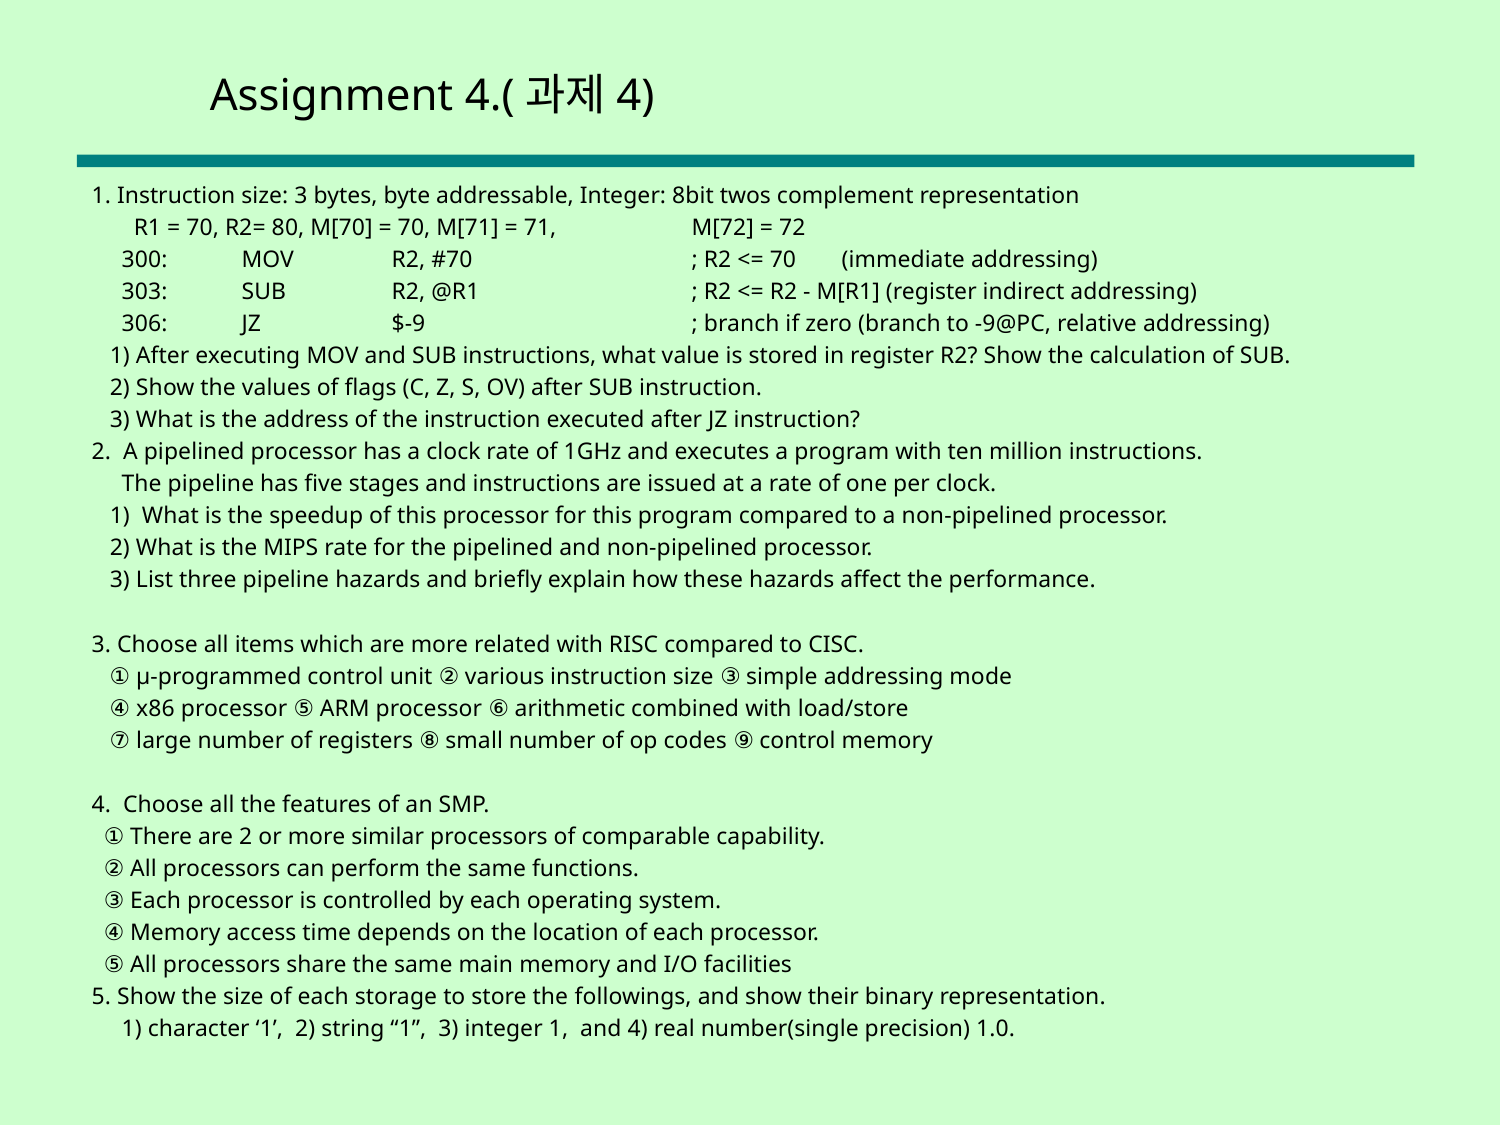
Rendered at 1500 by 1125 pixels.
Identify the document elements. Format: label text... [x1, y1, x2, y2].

list 1. Instruction size: 3 bytes, byte addressable, Integer: 8bit twos complement representation R1 = 70, R2= 80, M[70] = 70, M[71] = 71, M[72] = 72 300: MOV R2, #70 ; R2 <= 70 (immediate addressing) 303: SUB R2, @R1 ; R2 <= R2 - M[R1] (register indirect addressing) 306: JZ $-9 ; branch if zero (branch to -9@PC, relative addressing) 1) After executing MOV and SUB instructions, what value is stored in register R2? Show the calculation of SUB. 2) Show the values of flags (C, Z, S, OV) after SUB instruction. 3) What is the address of the instruction executed after JZ instruction? 2. A pipelined processor has a clock rate of 1GHz and executes a program with ten million instructions. The pipeline has five stages and instructions are issued at a rate of one per clock. 1) What is the speedup of this processor for this program compared to a non-pipelined processor. 2) What is the MIPS rate for the pipelined and non-pipelined processor. 3) List three pipeline hazards and briefly explain how these hazards affect the performance. 3. Choose all items which are more related with RISC compared to CISC. ① µ-programmed control unit ② various instruction size ③ simple addressing mode ④ x86 processor ⑤ ARM processor ⑥ arithmetic combined with load/store ⑦ large number of registers ⑧ small number of op codes ⑨ control memory 4. Choose all the features of an SMP. ① There are 2 or more similar processors of comparable capability. ② All processors can perform the same functions. ③ Each processor is controlled by each operating system. ④ Memory access time depends on the location of each processor. ⑤ All processors share the same main memory and I/O facilities 5. Show the size of each storage to store the followings, and show their binary representation. 1) character ‘1’, 2) string “1”, 3) integer 1, and 4) real number(single precision) 1.0. [76, 172, 1471, 1118]
title Assignment 4.(과제4) [194, 54, 1205, 127]
